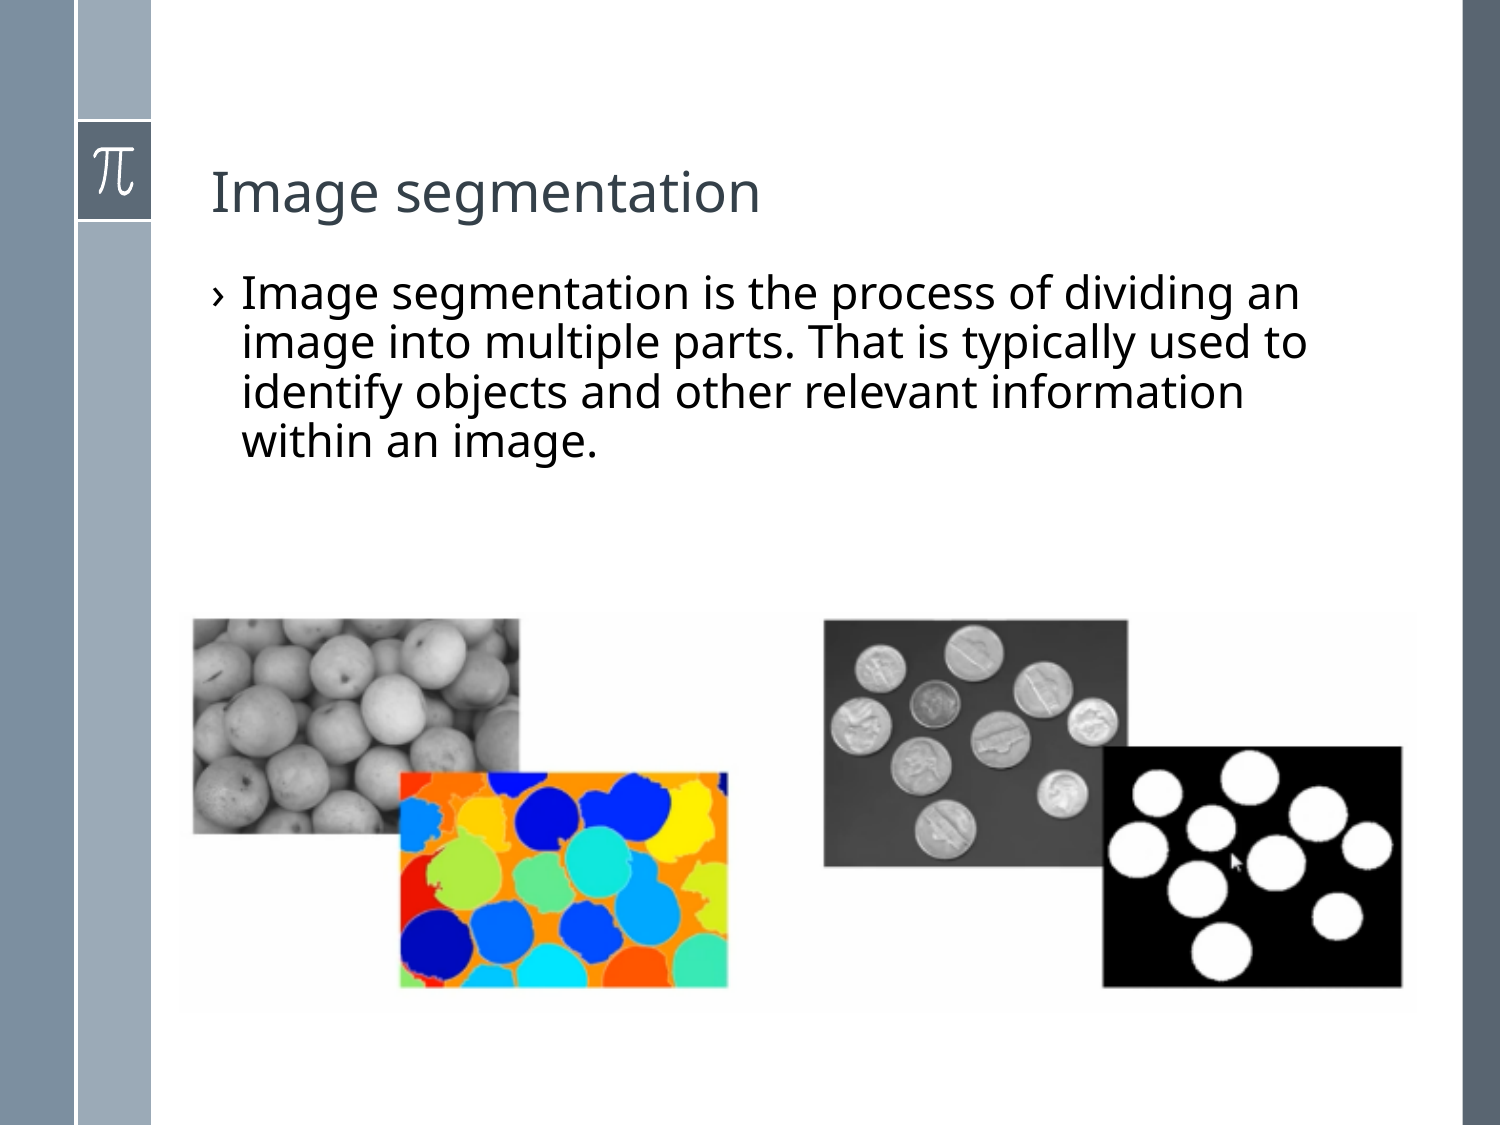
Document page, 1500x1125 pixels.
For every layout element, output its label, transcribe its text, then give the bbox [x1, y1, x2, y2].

list Image segmentation is the process of dividing an image into multiple parts. That is typically used to identify objects and other relevant information within an image. [196, 262, 1400, 612]
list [179, 612, 1417, 1013]
title Image segmentation [196, 29, 1400, 233]
